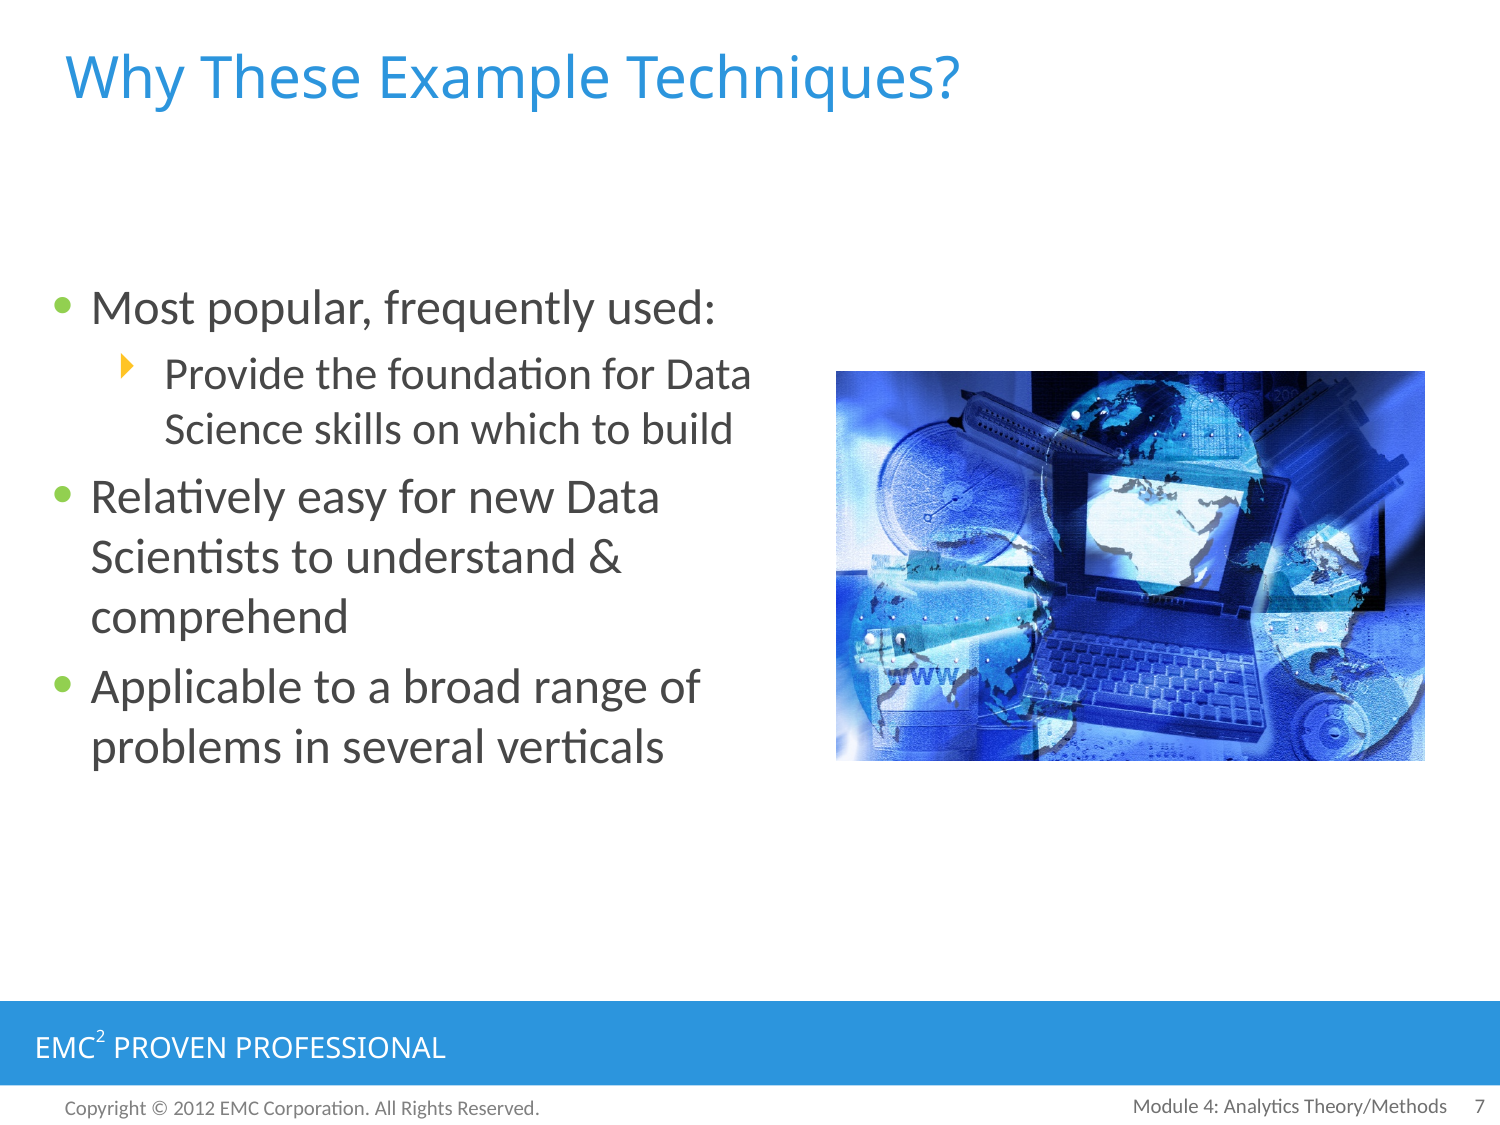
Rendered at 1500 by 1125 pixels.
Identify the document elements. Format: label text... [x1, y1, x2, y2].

picture [836, 371, 1426, 762]
footer Module 4: Analytics Theory/Methods [774, 1087, 1463, 1125]
title Why These Example Techniques? [49, 12, 1438, 138]
list Most popular, frequently used: Provide the foundation for Data Science skills on which to build Relatively easy for new Data Scientists to understand & comprehend Applicable to a broad range of problems in several verticals [37, 266, 795, 938]
slide_number 7 [1463, 1087, 1500, 1125]
